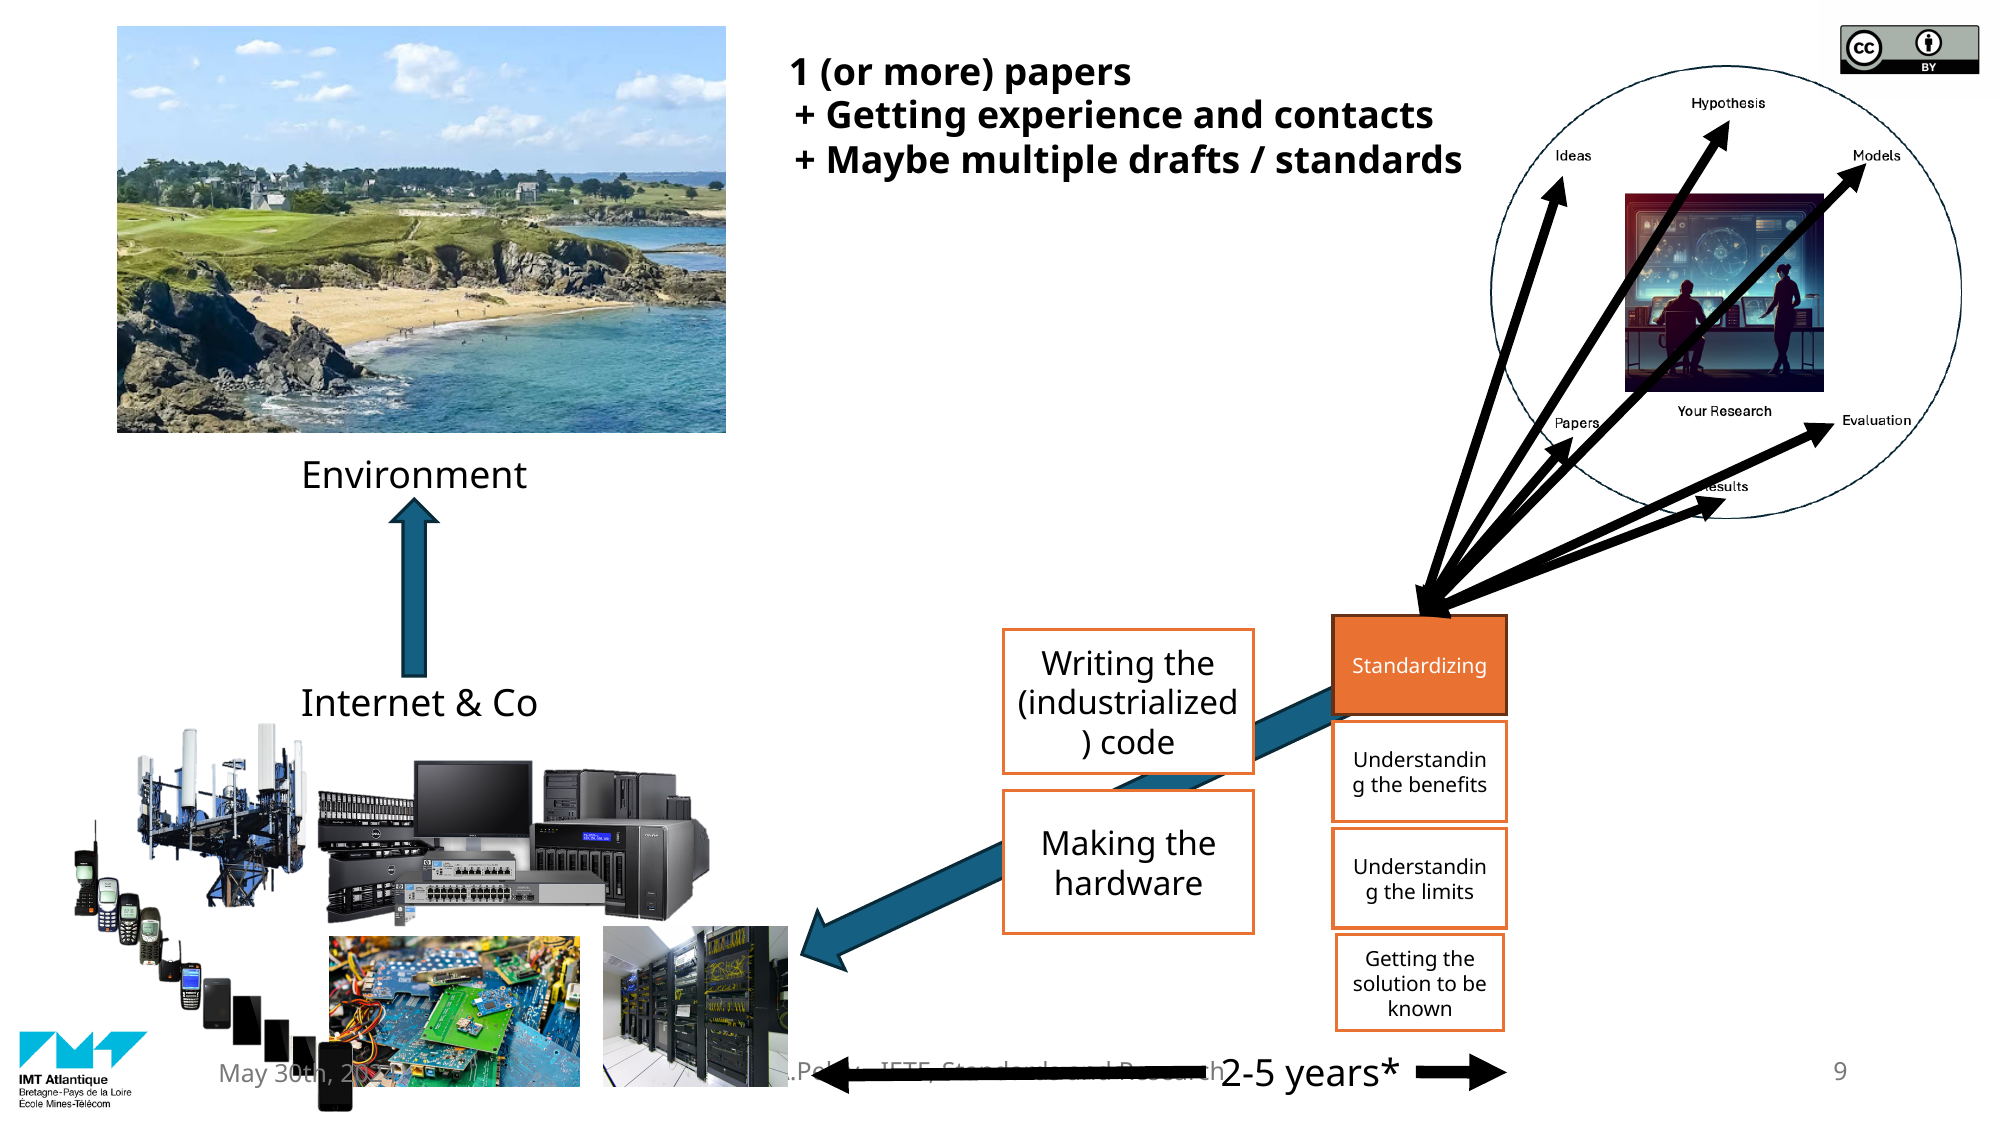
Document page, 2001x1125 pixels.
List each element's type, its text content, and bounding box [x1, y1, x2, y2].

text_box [1419, 436, 1574, 617]
text_box 1 (or more) papers [774, 40, 1774, 101]
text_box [1574, 498, 1727, 617]
text_box [1111, 775, 1226, 789]
picture [1490, 0, 2000, 519]
text_box Standardizing [1331, 614, 1508, 716]
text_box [810, 1041, 1508, 1104]
text_box Internet & Co [286, 671, 554, 715]
slide_number 9 [1508, 1042, 1863, 1103]
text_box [1419, 423, 1836, 617]
text_box Making the hardware [1002, 789, 1255, 935]
text_box + Getting experience and contacts + Maybe multiple drafts / standards [779, 101, 1479, 189]
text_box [1419, 119, 1731, 162]
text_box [1419, 162, 1867, 617]
text_box [1255, 686, 1351, 762]
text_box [1332, 721, 1508, 1032]
text_box Writing the (industrialized) code [1002, 628, 1255, 775]
footer A.Pelov - IETF, Standards and Research [662, 1042, 810, 1103]
picture [1, 700, 788, 1125]
text_box [388, 496, 441, 678]
text_box [799, 840, 1002, 973]
picture [117, 26, 727, 434]
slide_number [353, 1042, 654, 1103]
text_box Environment [286, 443, 543, 503]
